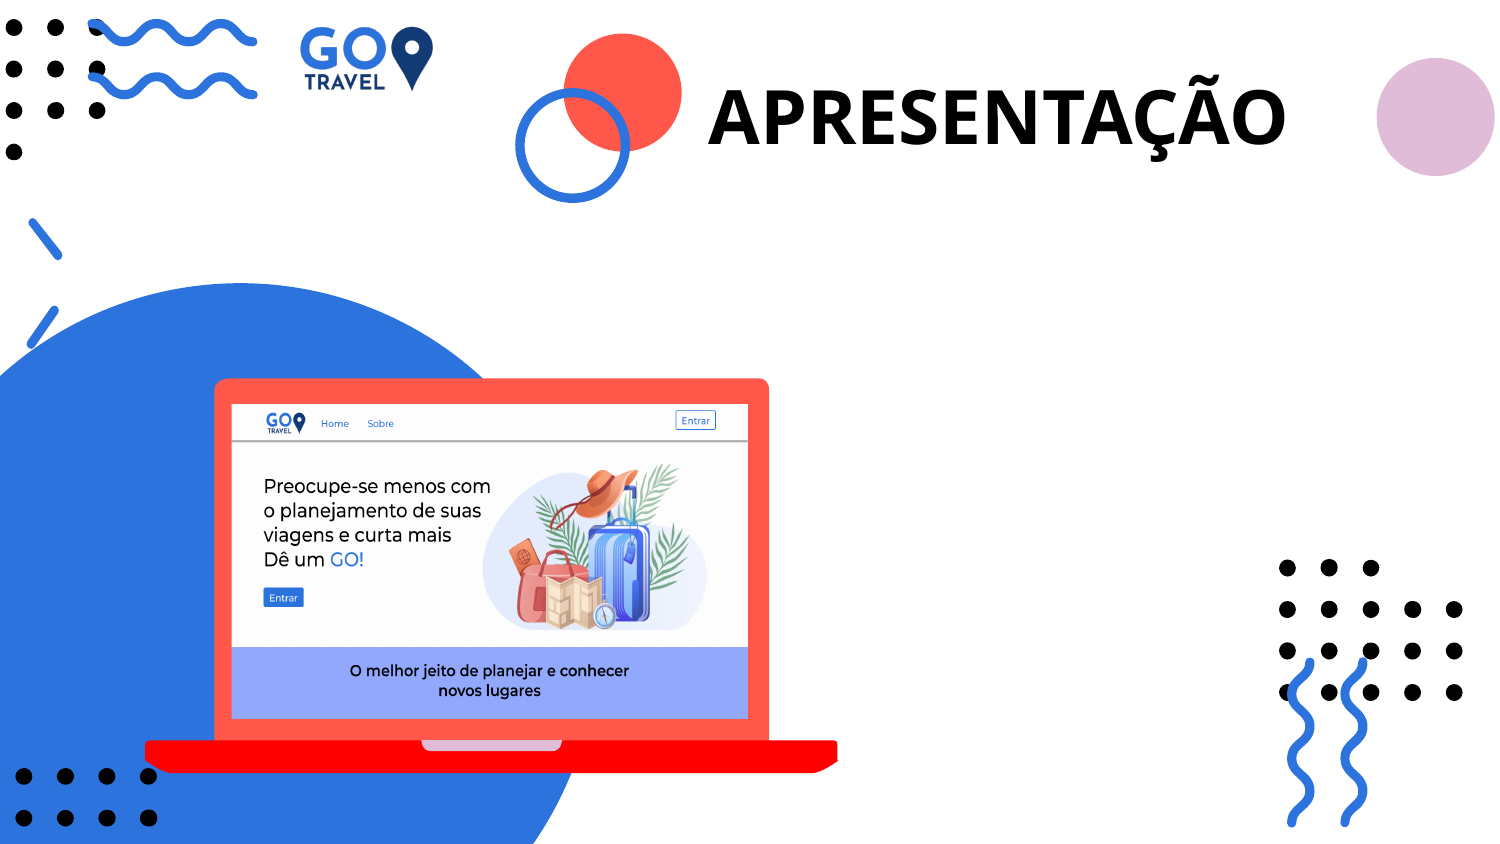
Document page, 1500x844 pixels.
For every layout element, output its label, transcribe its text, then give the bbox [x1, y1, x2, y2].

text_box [0, 18, 106, 165]
text_box [26, 305, 59, 349]
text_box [491, 8, 707, 241]
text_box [15, 767, 161, 844]
picture [290, 19, 433, 98]
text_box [1278, 555, 1463, 702]
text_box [87, 18, 258, 100]
text_box [28, 218, 63, 261]
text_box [144, 378, 839, 774]
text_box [1286, 656, 1368, 828]
text_box APRESENTAÇÃO [711, 54, 1338, 169]
picture [231, 403, 749, 720]
text_box [1376, 57, 1495, 177]
